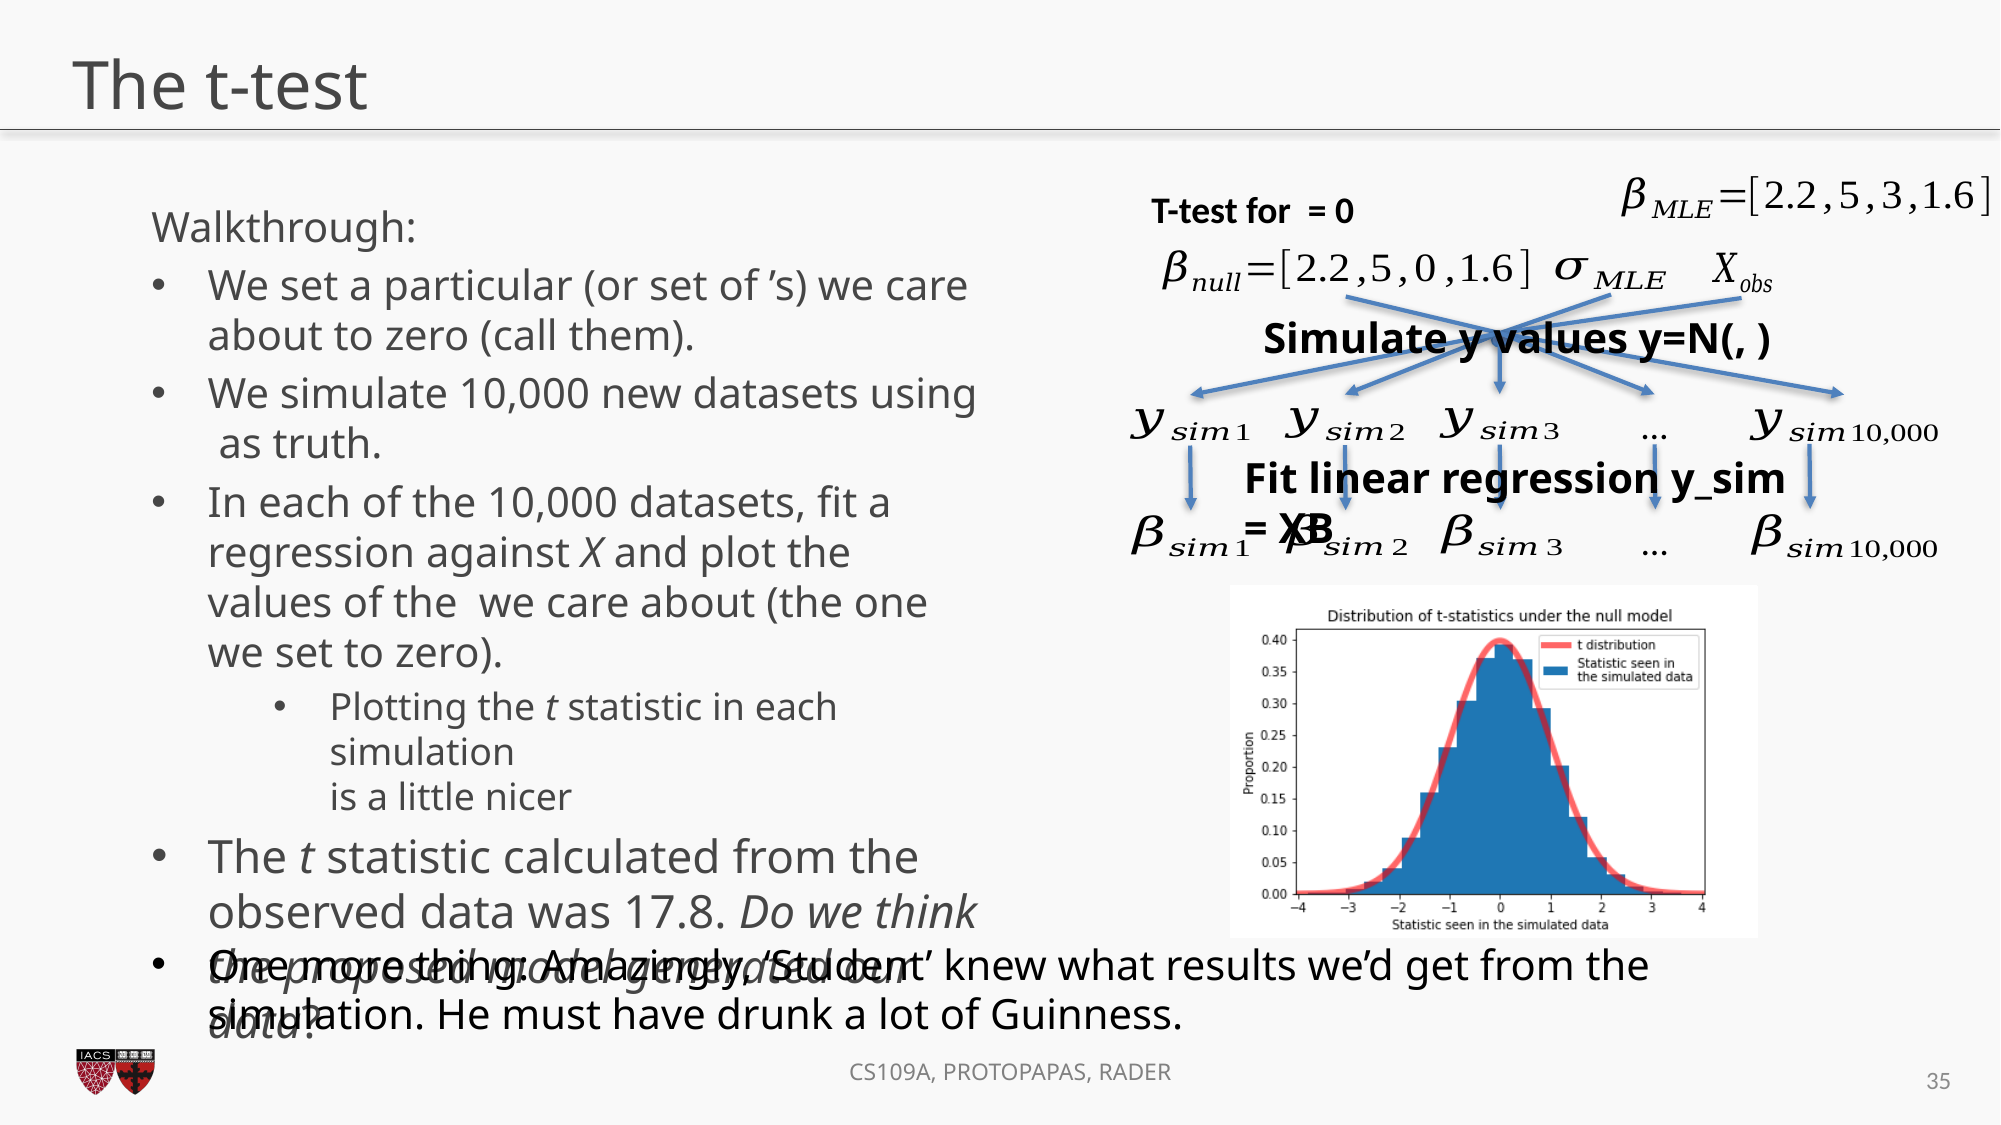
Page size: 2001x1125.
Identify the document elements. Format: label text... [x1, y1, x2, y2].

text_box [1553, 243, 1774, 292]
picture [75, 1049, 155, 1095]
picture [1230, 585, 1758, 938]
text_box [1128, 294, 1941, 447]
slide_number 35 [1500, 1050, 1967, 1110]
title The t-test [57, 35, 1943, 162]
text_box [1129, 453, 1942, 563]
text_box One more thing: Amazingly, ‘Student’ knew what results we’d get from the simulation. He must have drunk a lot of Guinness. [136, 930, 1893, 1046]
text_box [1136, 172, 1993, 230]
